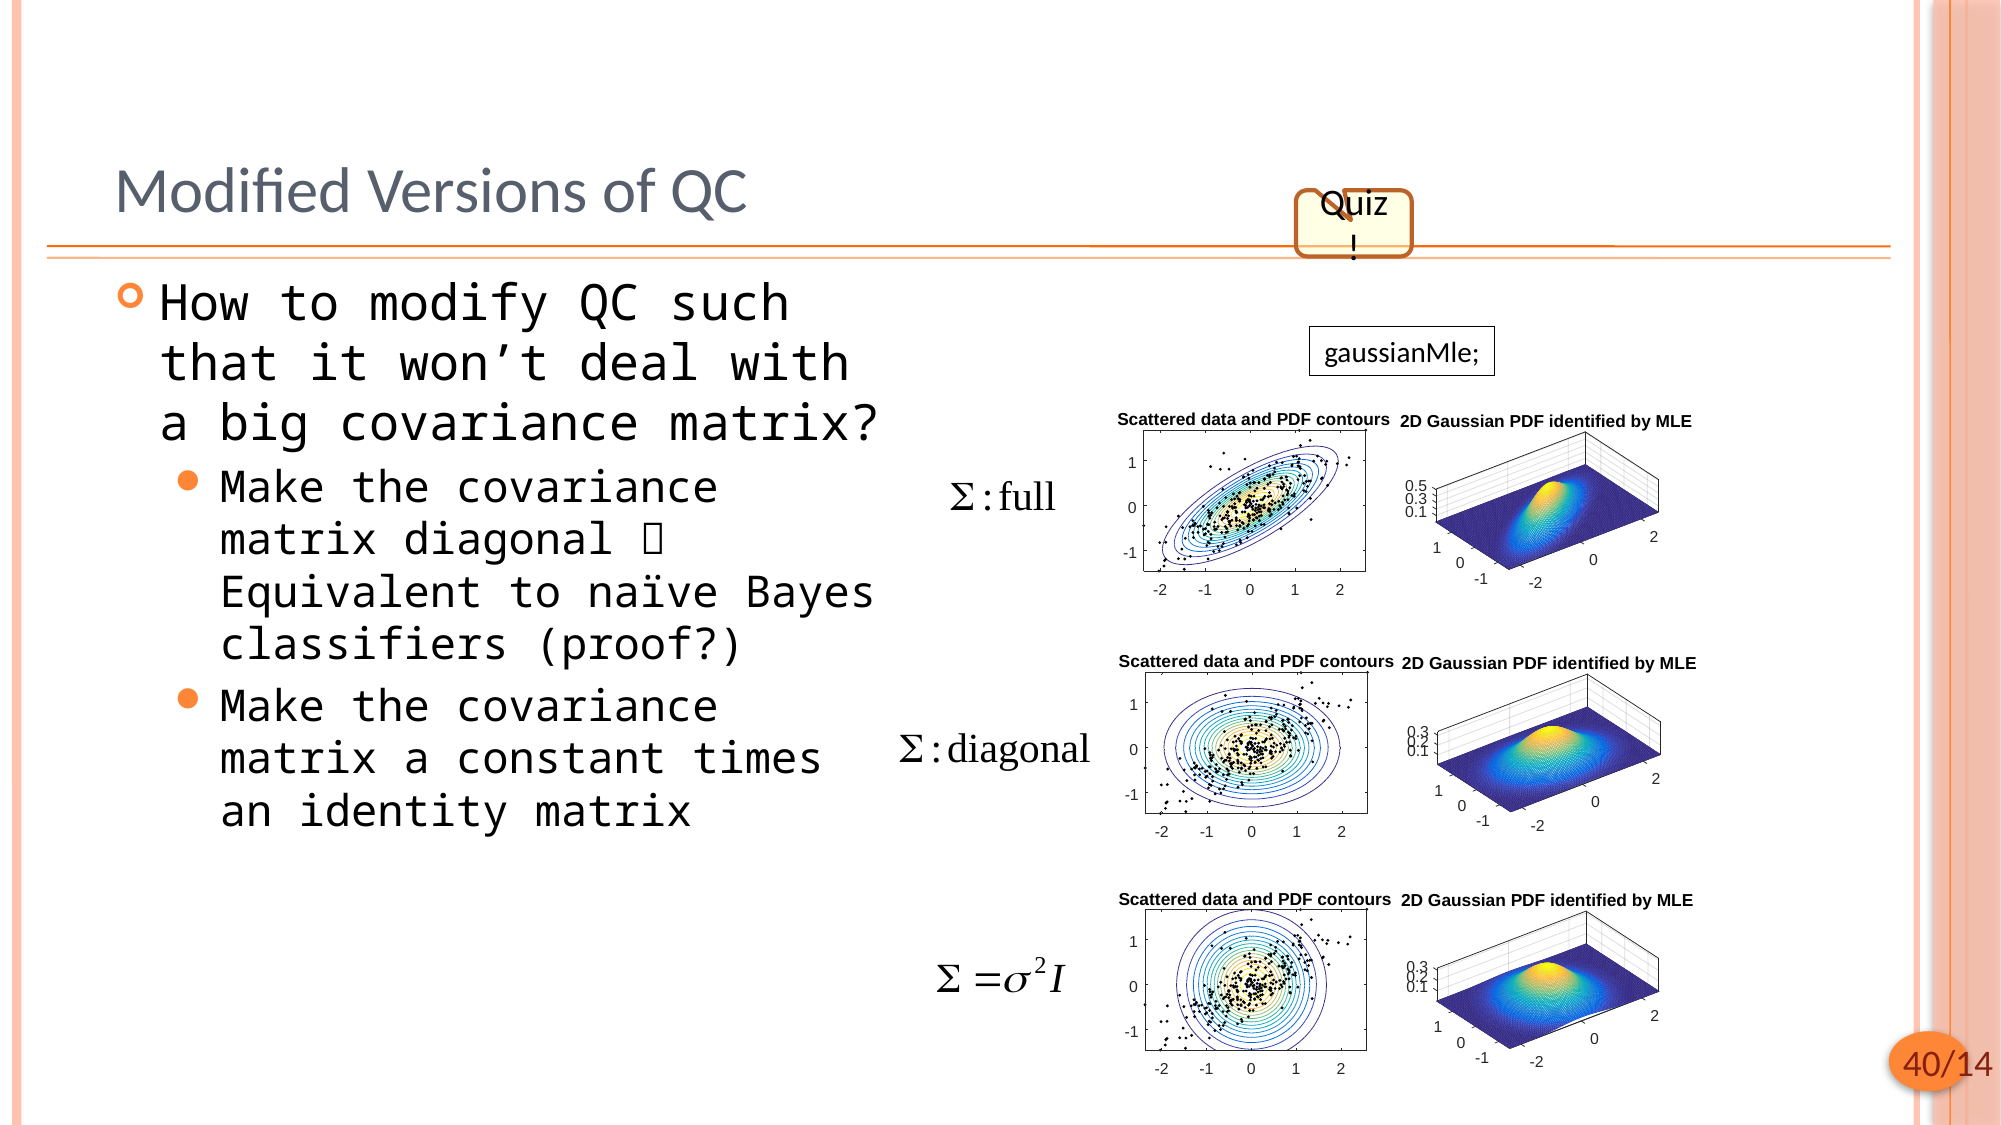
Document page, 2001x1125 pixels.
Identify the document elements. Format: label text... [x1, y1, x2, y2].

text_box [893, 723, 1097, 781]
text_box Quiz! [1293, 188, 1414, 257]
picture [1057, 260, 1724, 1125]
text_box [930, 947, 1075, 1004]
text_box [944, 471, 1064, 522]
list How to modify QC such that it won’t deal with a big covariance matrix? Make the covariance matrix diagonal  Equivalent to naïve Bayes classifiers (proof?) Make the covariance matrix a constant times an identity matrix [99, 262, 900, 1013]
title Modified Versions of QC [99, 45, 1734, 233]
